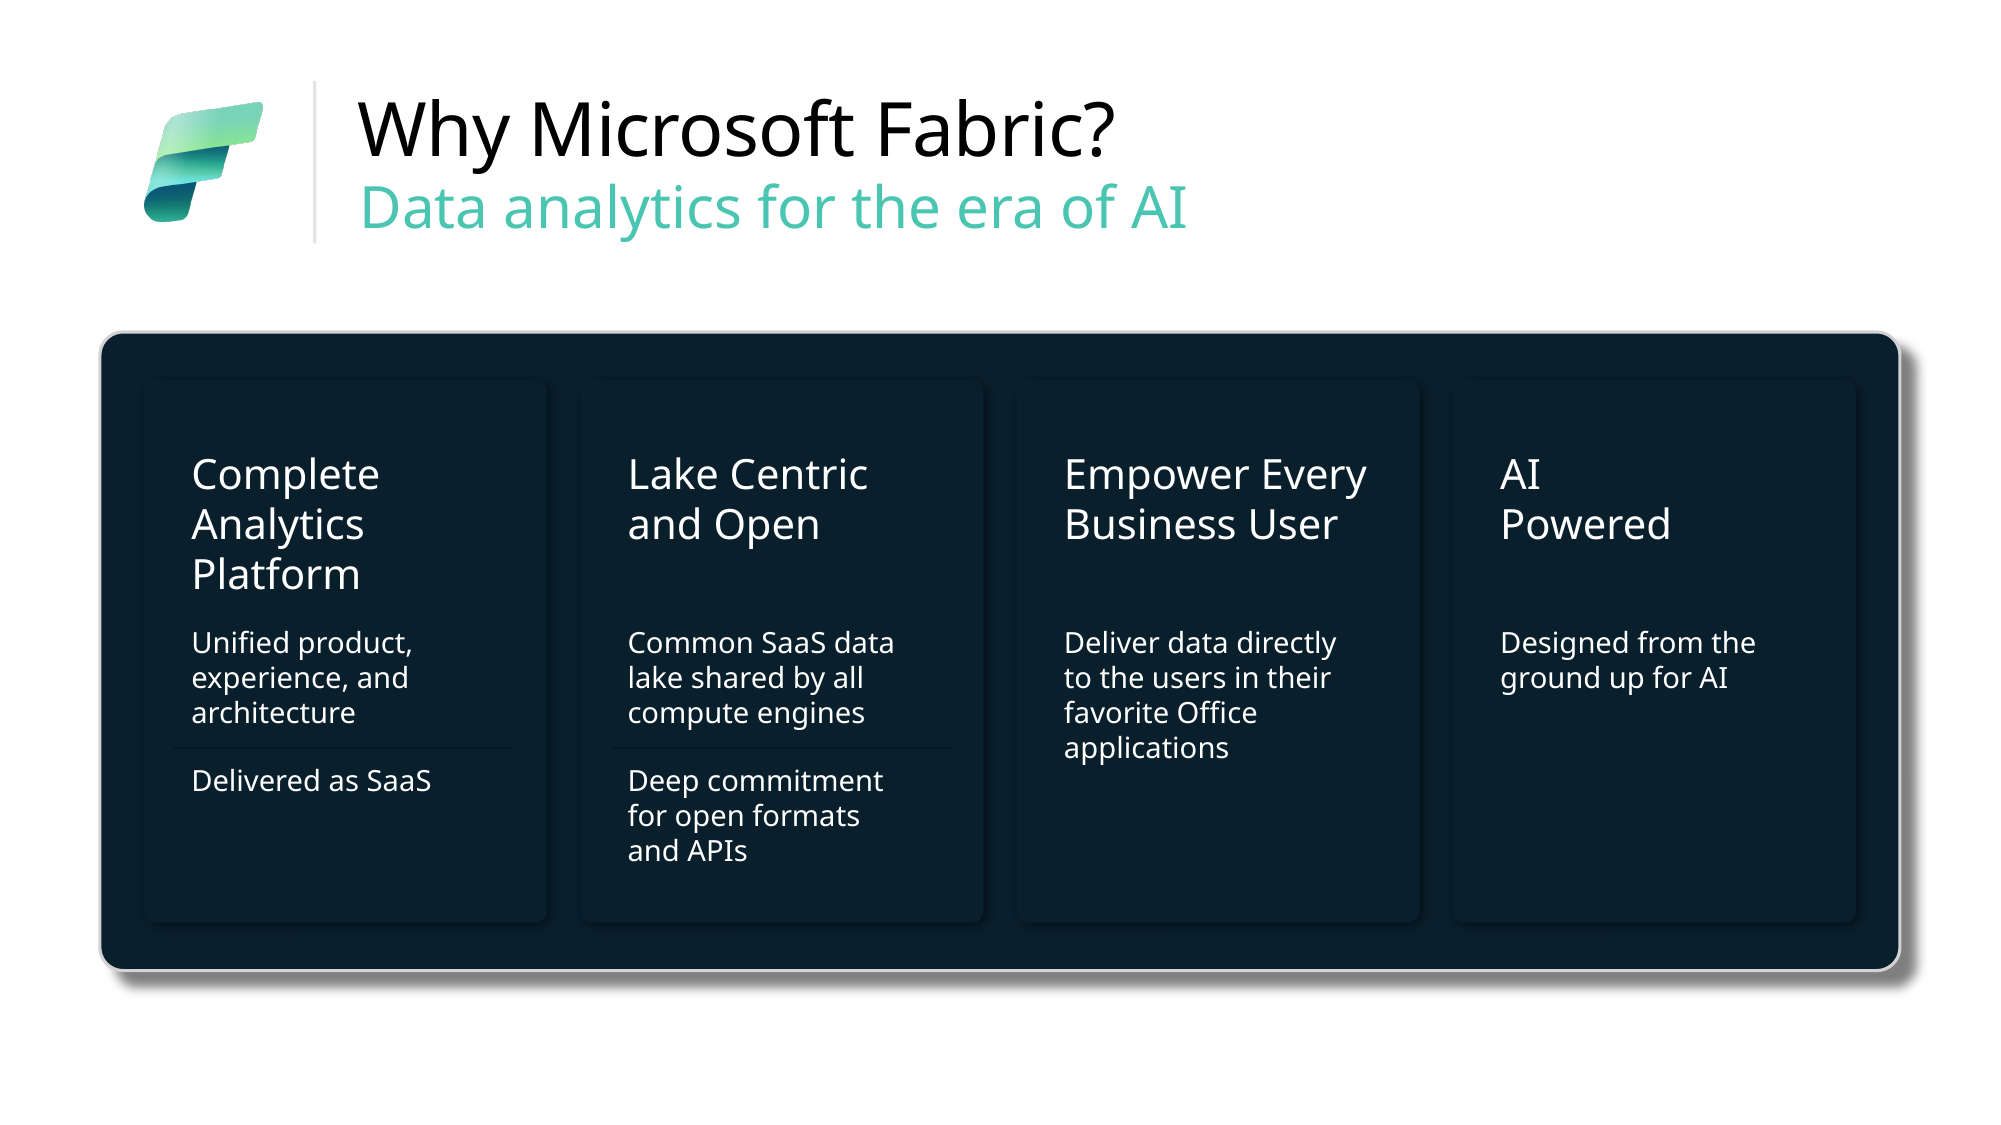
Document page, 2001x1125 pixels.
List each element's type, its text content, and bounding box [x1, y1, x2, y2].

text_box [143, 379, 548, 924]
text_box Complete Analytics Platform [143, 447, 547, 599]
text_box [579, 379, 984, 924]
text_box Data analytics for the era of AI [357, 170, 1904, 241]
text_box [99, 331, 1901, 972]
text_box AI Powered [1452, 447, 1856, 548]
text_box Lake Centric and Open [580, 447, 919, 548]
text_box Designed from the ground up for AI [1452, 616, 1829, 702]
text_box Unified product, experience, and architecture Delivered as SaaS [143, 616, 515, 805]
text_box [1015, 379, 1421, 924]
text_box Deliver data directly to the users in their favorite Office applications [1016, 616, 1393, 772]
text_box [1452, 379, 1857, 924]
text_box Why Microsoft Fabric? [357, 81, 1904, 170]
text_box Common SaaS data lake shared by all compute engines Deep commitment for open formats and APIs [580, 616, 952, 875]
text_box Empower Every Business User [1016, 447, 1420, 548]
picture [143, 102, 263, 222]
